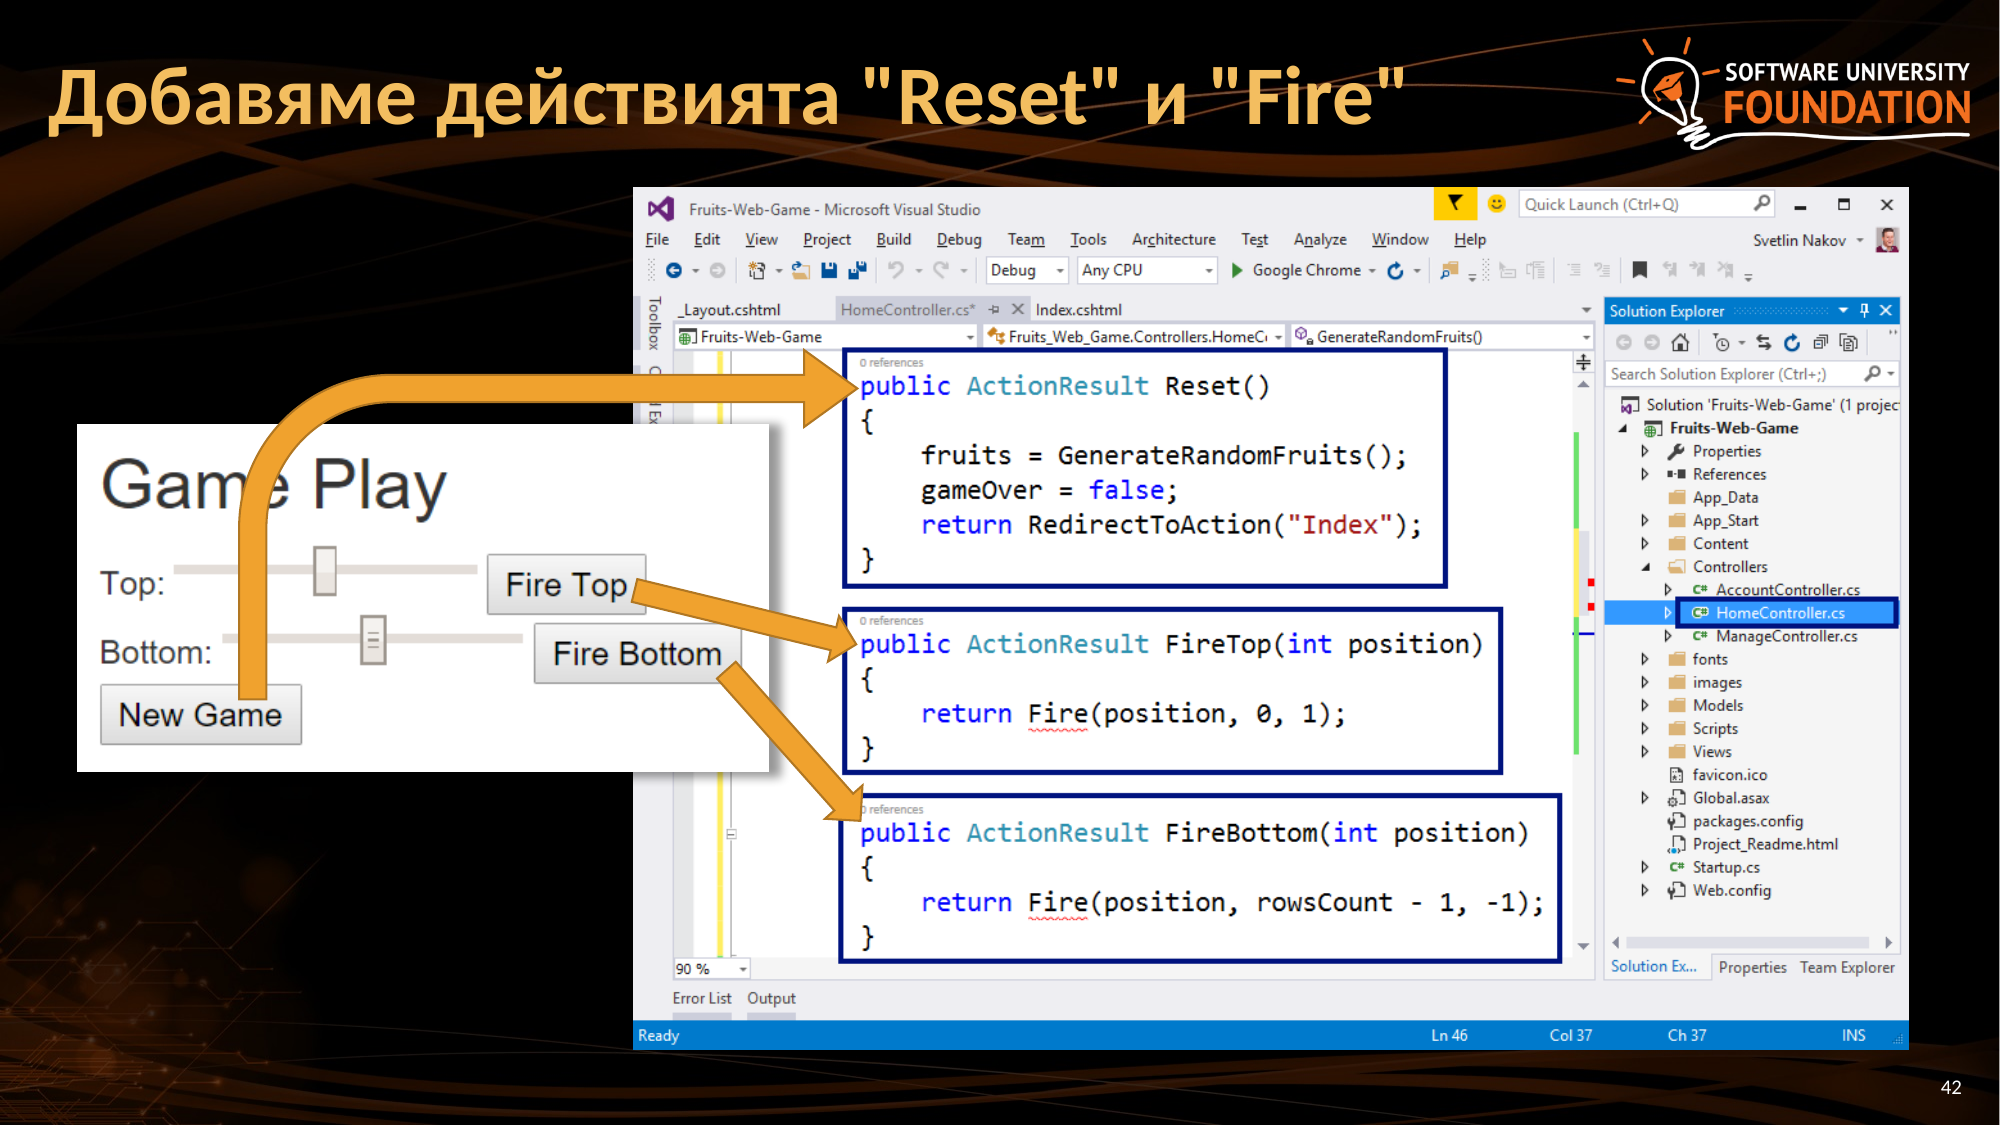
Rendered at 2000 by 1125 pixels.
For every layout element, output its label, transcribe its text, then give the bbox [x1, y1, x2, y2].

picture [0, 0, 2000, 1125]
title Добавяме действията "Reset" и "Fire" [30, 6, 1602, 189]
text_box [278, 373, 633, 424]
slide_number 42 [1897, 1070, 1968, 1103]
